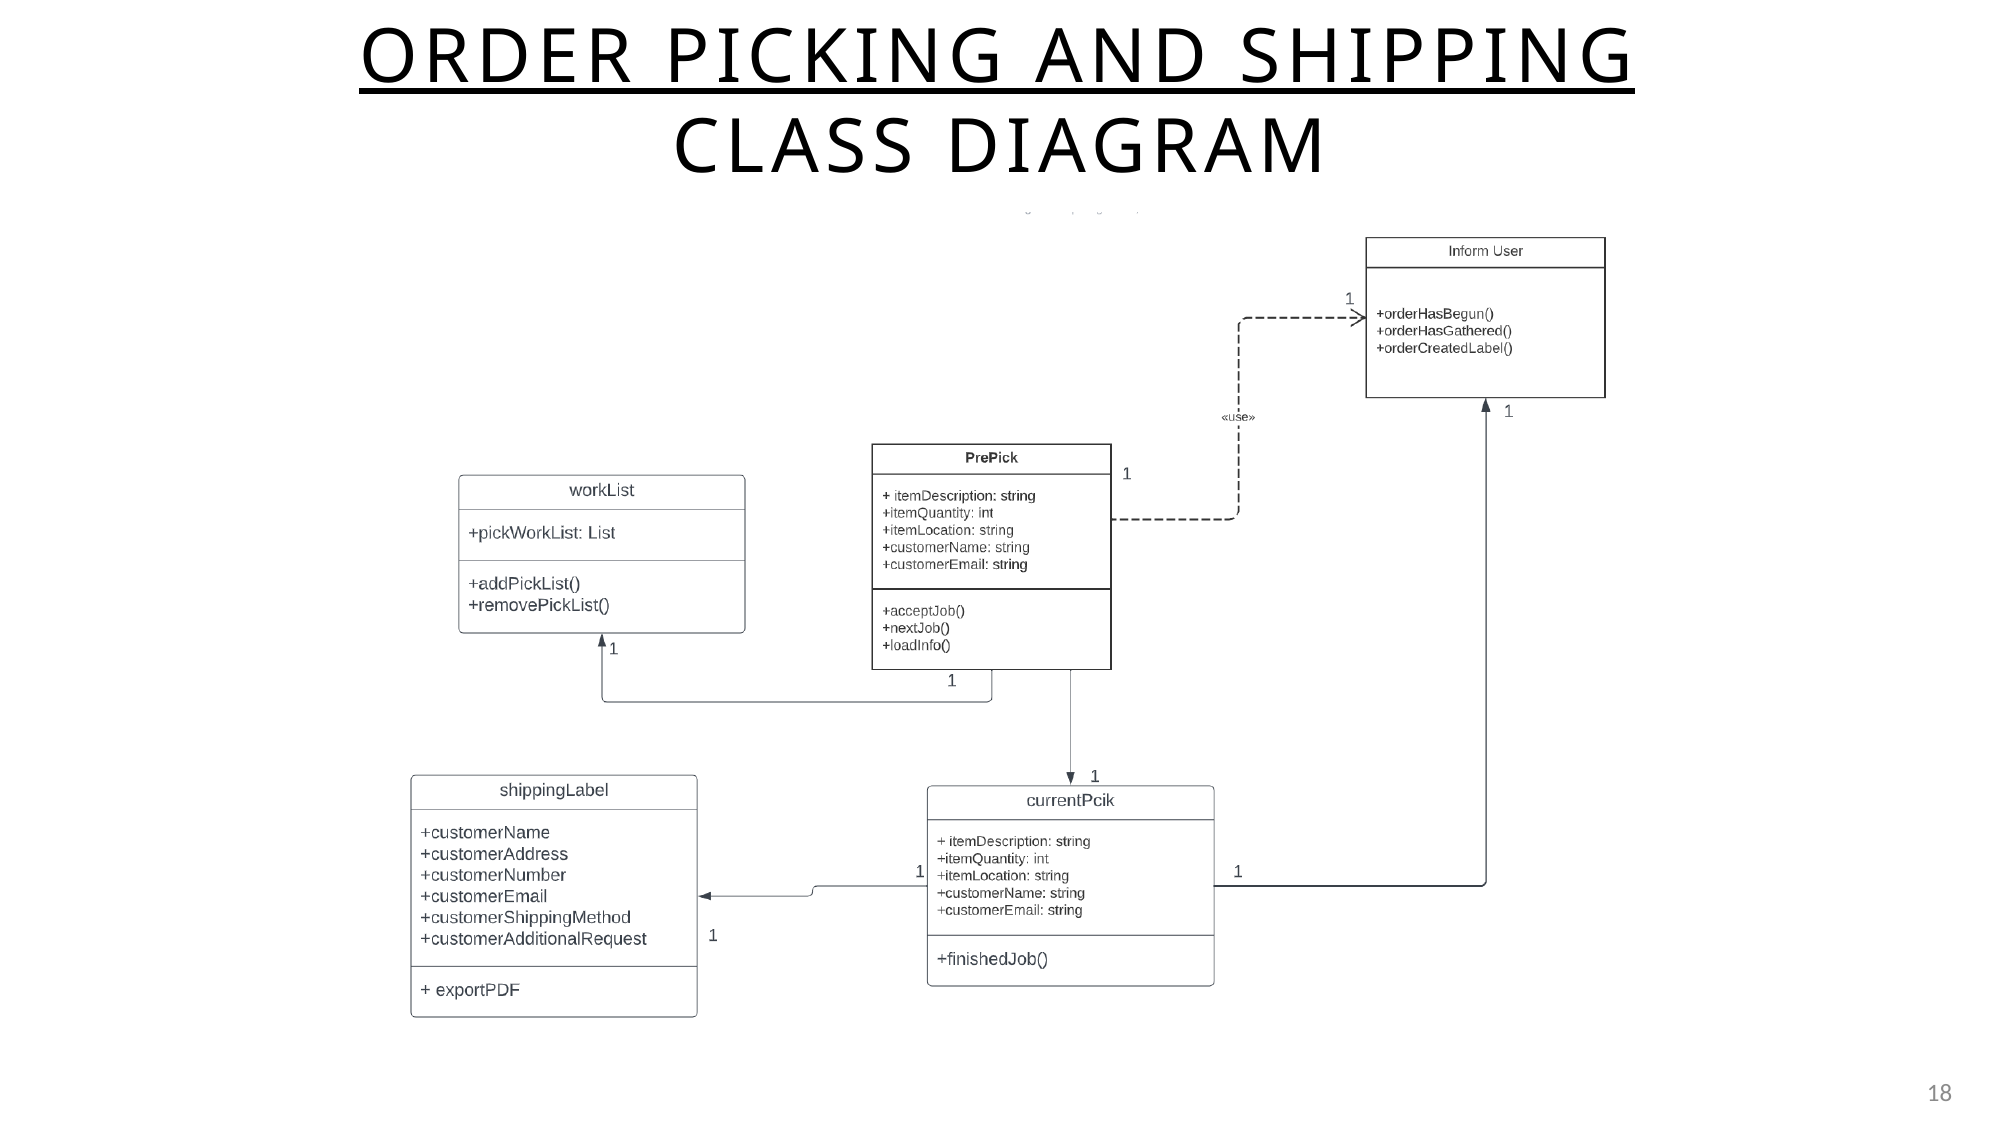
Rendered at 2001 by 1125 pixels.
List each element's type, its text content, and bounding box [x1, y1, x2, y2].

slide_number 18 [1894, 1061, 1968, 1121]
picture [331, 212, 1669, 1061]
title Order picking and shipping CLASS DIAGRAM [97, 0, 1903, 196]
